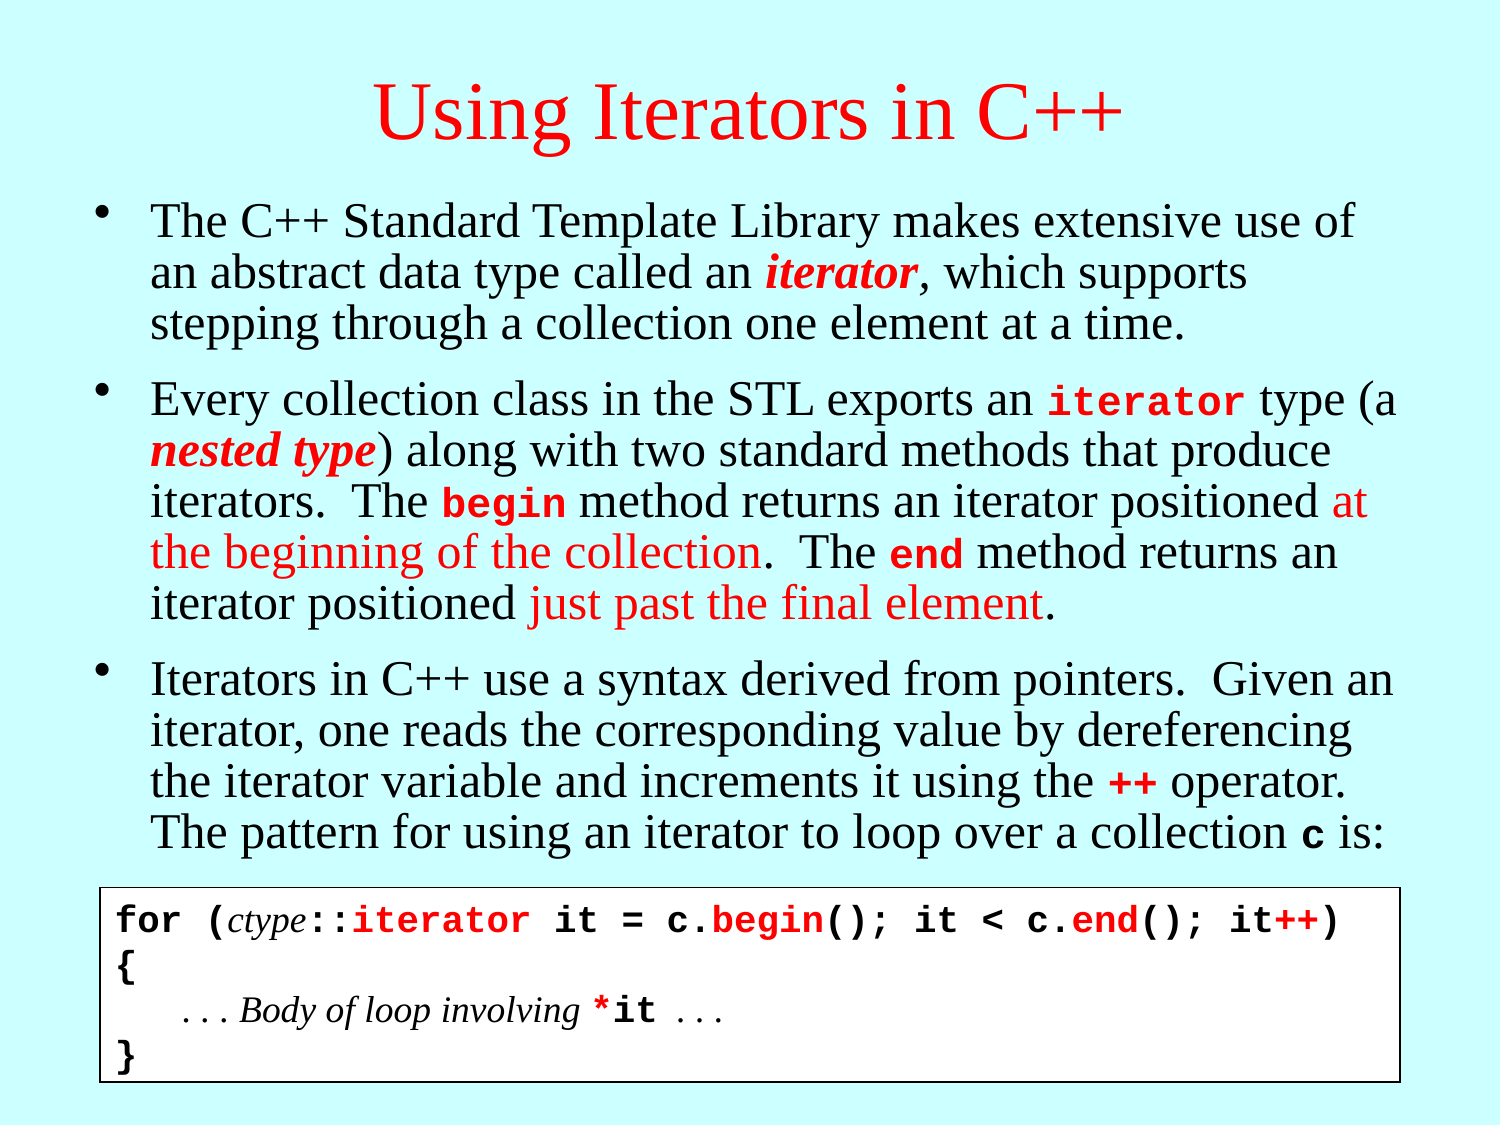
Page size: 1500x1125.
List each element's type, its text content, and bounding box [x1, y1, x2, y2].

text_box The C++ Standard Template Library makes extensive use of an abstract data type called an iterator, which supports stepping through a collection one element at a time. Every collection class in the STL exports an iterator type (a nested type) along with two standard methods that produce iterators. The begin method returns an iterator positioned at the beginning of the collection. The end method returns an iterator positioned just past the final element. Iterators in C++ use a syntax derived from pointers. Given an iterator, one reads the corresponding value by dereferencing the iterator variable and increments it using the ++ operator. The pattern for using an iterator to loop over a collection c is: [79, 189, 1413, 866]
title Using Iterators in C++ [0, 12, 1500, 201]
text_box for (ctype::iterator it = c.begin(); it < c.end(); it++) { . . . Body of loop involving *it . . . } [99, 887, 1400, 1083]
